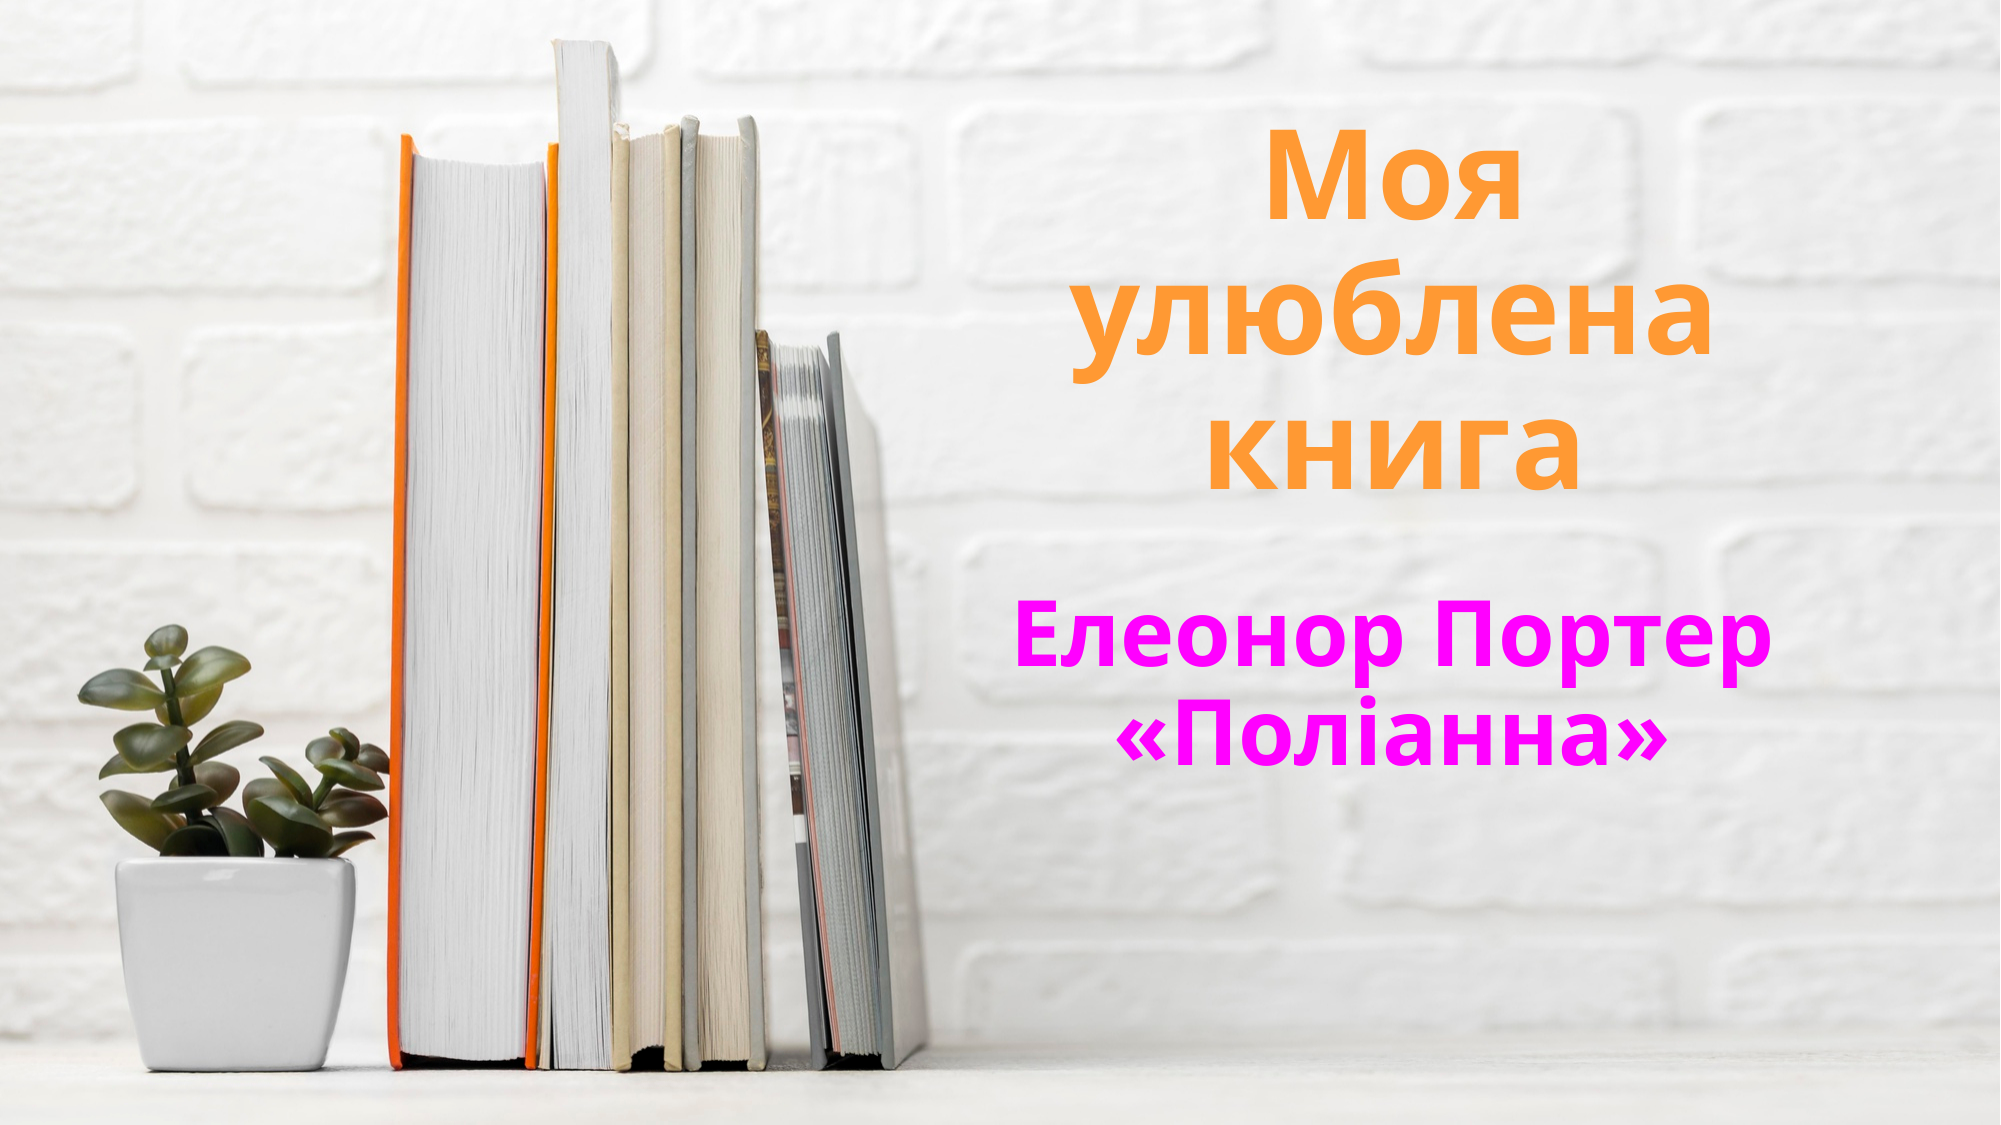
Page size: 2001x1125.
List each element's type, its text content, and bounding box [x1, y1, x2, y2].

picture [0, 0, 2000, 1125]
subtitle Елеонор Портер «Поліанна» [839, 580, 1946, 962]
title Моя улюблена книга [909, 171, 1879, 525]
